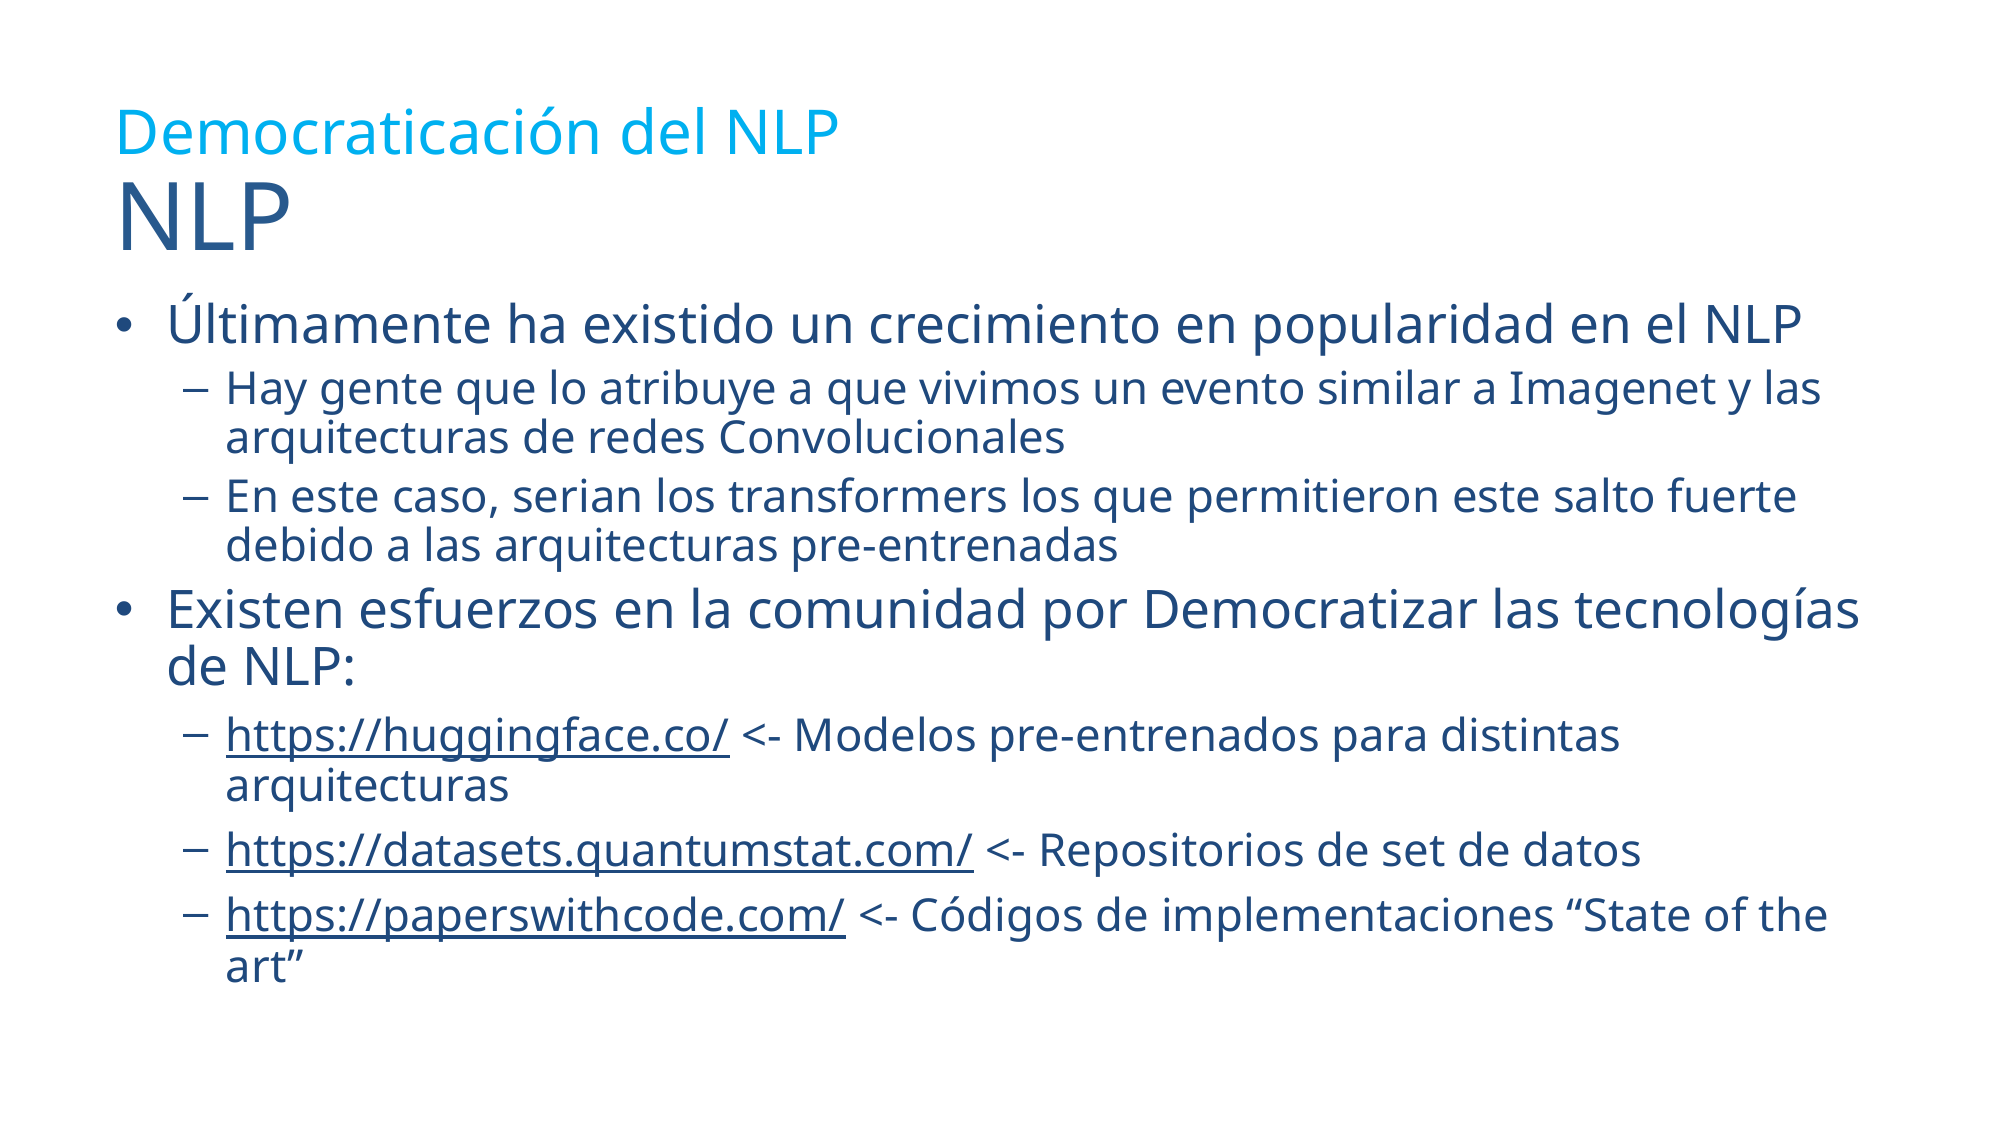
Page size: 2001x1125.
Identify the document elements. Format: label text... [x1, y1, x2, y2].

list Democraticación del NLP [99, 93, 1896, 177]
title NLP [99, 160, 1900, 279]
list Últimamente ha existido un crecimiento en popularidad en el NLP Hay gente que lo atribuye a que vivimos un evento similar a Imagenet y las arquitecturas de redes Convolucionales En este caso, serian los transformers los que permitieron este salto fuerte debido a las arquitecturas pre-entrenadas Existen esfuerzos en la comunidad por Democratizar las tecnologías de NLP: https://huggingface.co/ <- Modelos pre-entrenados para distintas arquitecturas https://datasets.quantumstat.com/ <- Repositorios de set de datos https://paperswithcode.com/ <- Códigos de implementaciones “State of the art” [99, 290, 1900, 1005]
